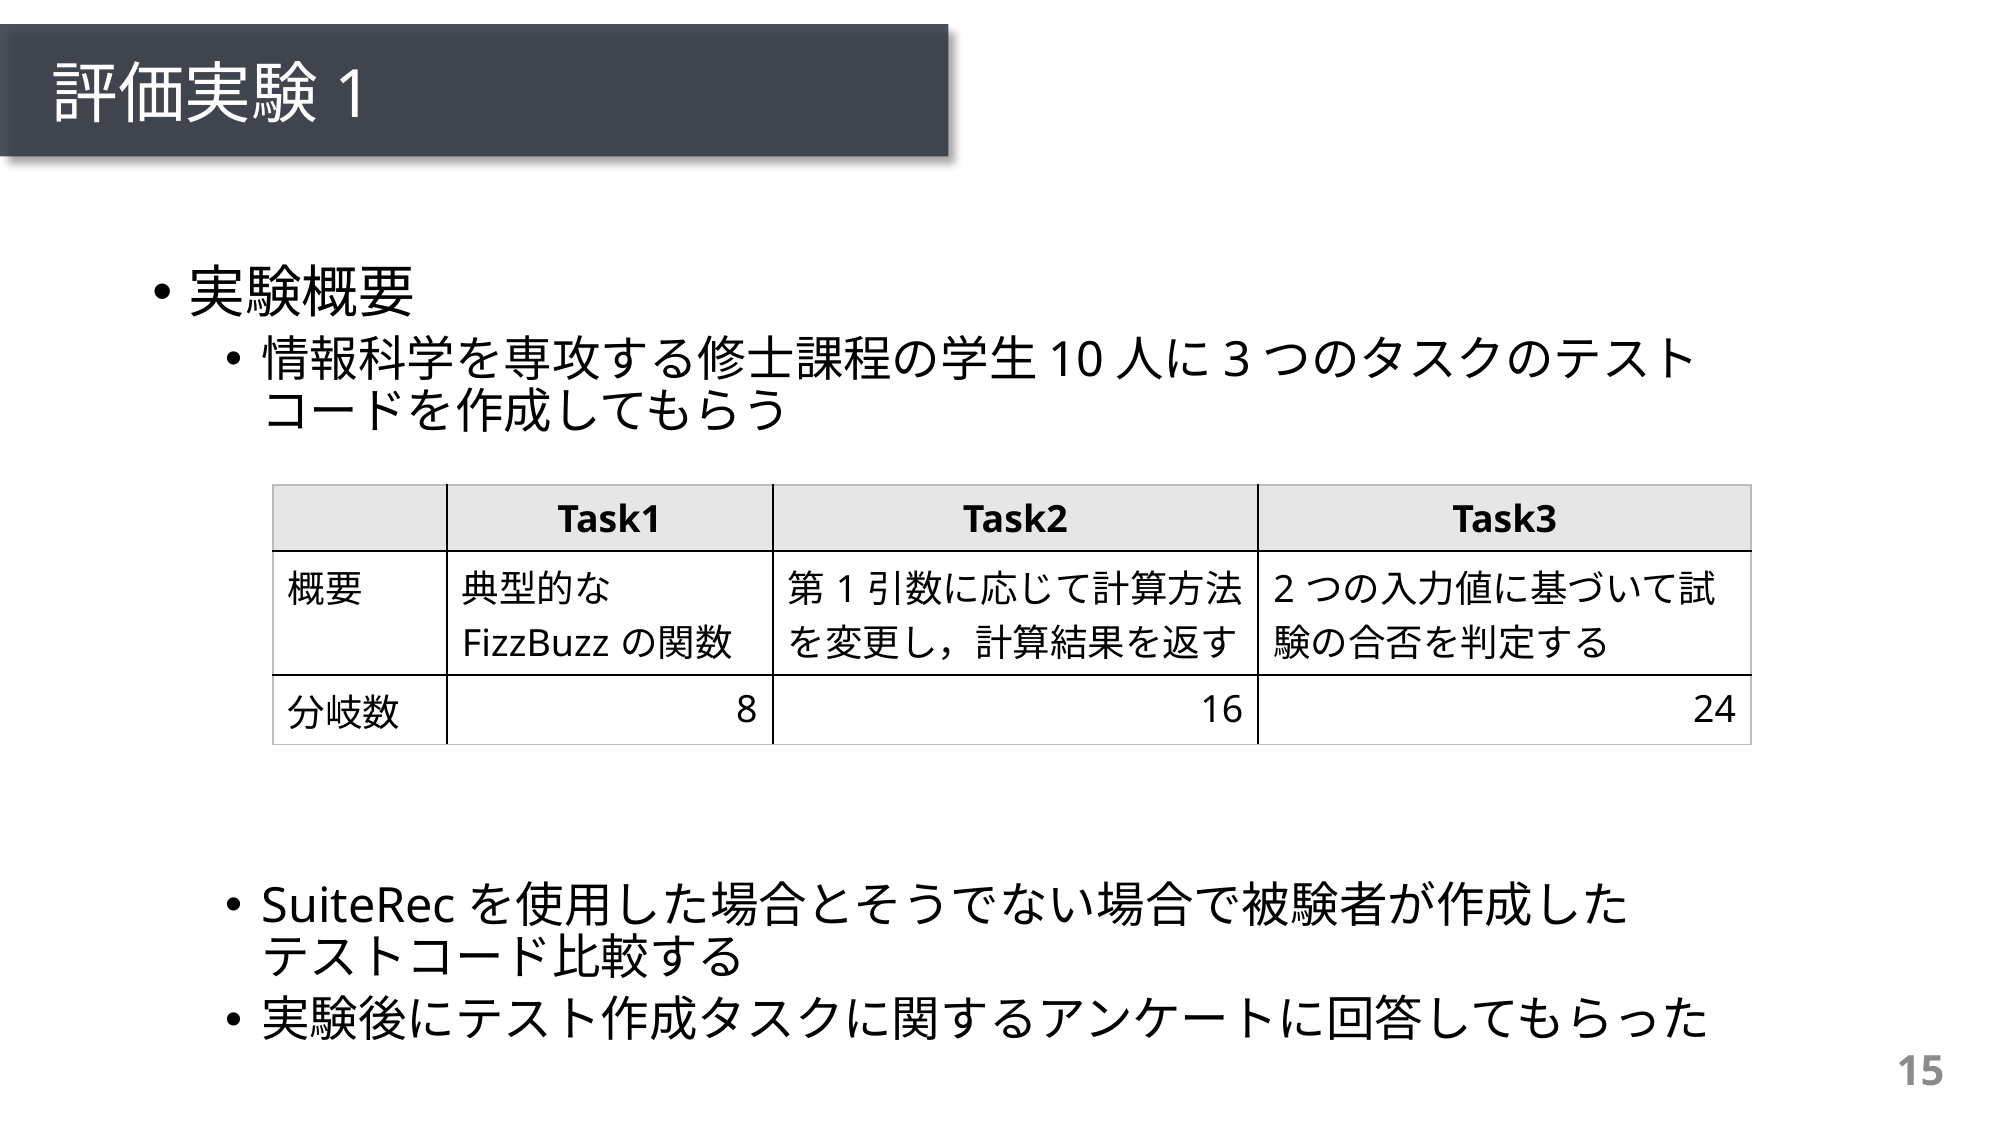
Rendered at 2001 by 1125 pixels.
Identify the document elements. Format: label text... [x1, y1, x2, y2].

table_cell 概要 [274, 552, 446, 674]
table_cell 8 [448, 676, 772, 744]
list 実験概要 情報科学を専攻する修士課程の学生10人に3つのタスクのテスト コードを作成してもらう SuiteRecを使用した場合とそうでない場合で被験者が作成した テストコード比較する 実験後にテスト作成タスクに関するアンケートに回答してもらった [137, 256, 1887, 1060]
table_cell 24 [1259, 676, 1750, 744]
table_header Task3 [1259, 486, 1750, 550]
table_header Task1 [448, 486, 772, 550]
table_cell 第1引数に応じて計算方法を変更し，計算結果を返す [774, 552, 1257, 674]
table_cell 2つの入力値に基づいて試験の合否を判定する [1259, 552, 1750, 674]
table_cell 典型的なFizzBuzzの関数 [448, 552, 772, 674]
title 評価実験1 [36, 36, 957, 156]
table_cell 分岐数 [274, 676, 446, 744]
table_header [274, 486, 446, 550]
table_cell 16 [774, 676, 1257, 744]
table_header Task2 [774, 486, 1257, 550]
